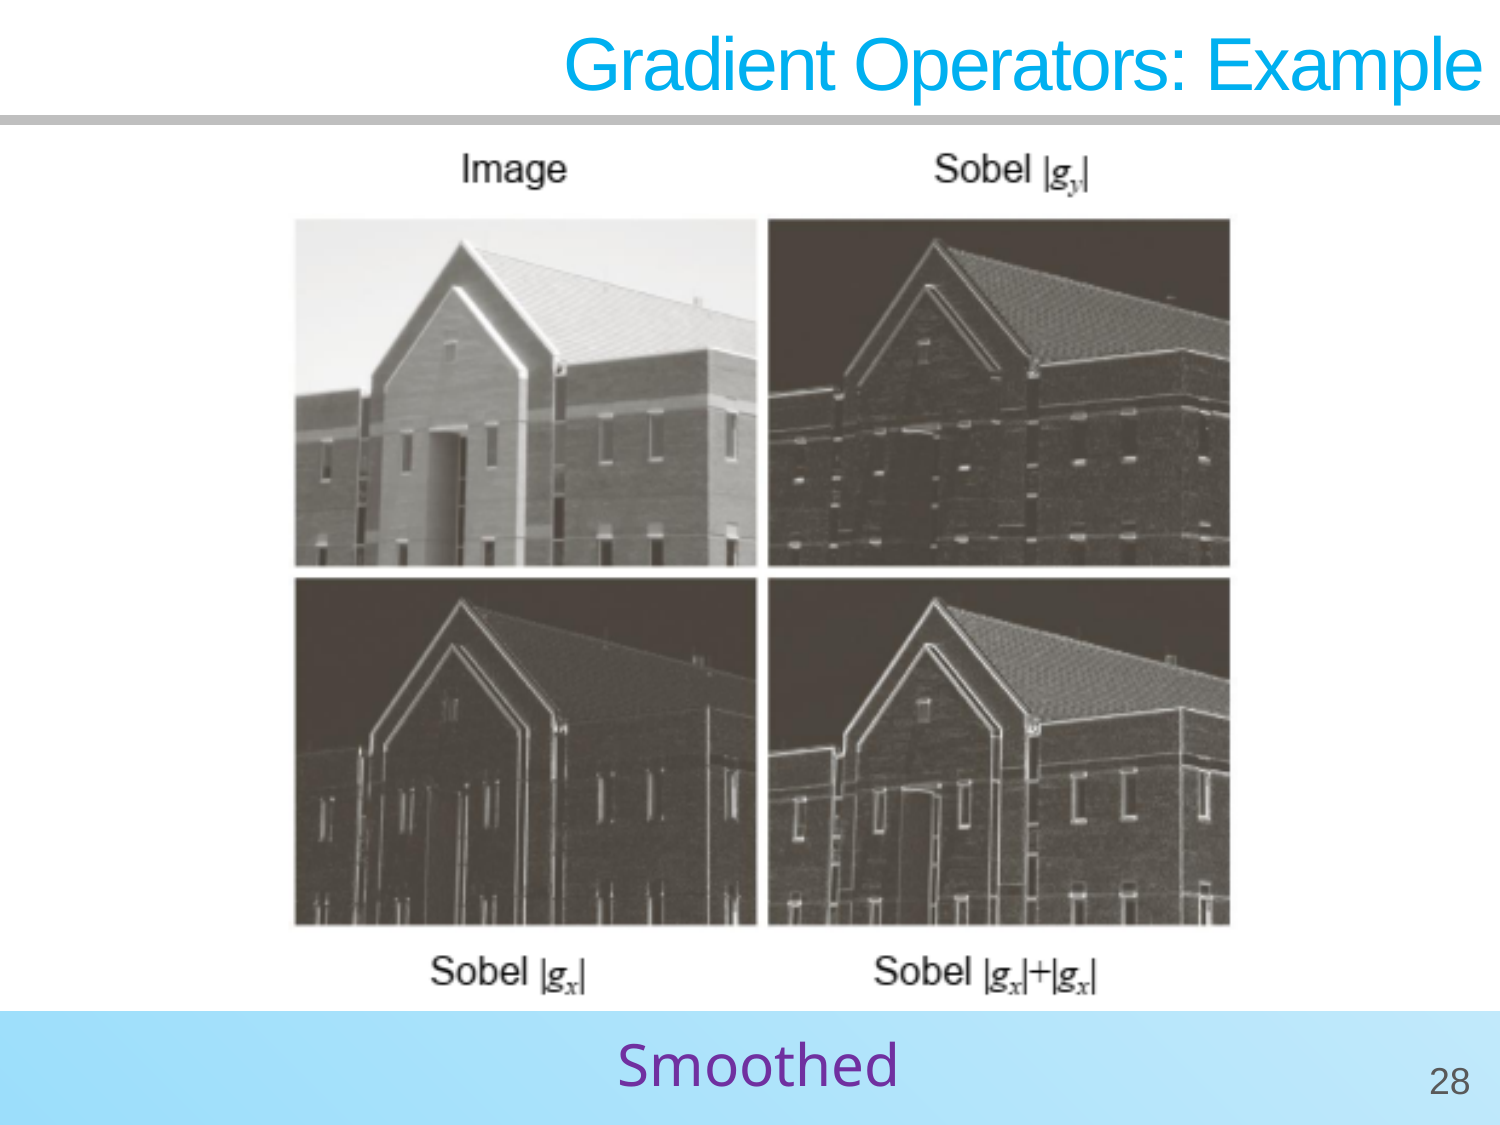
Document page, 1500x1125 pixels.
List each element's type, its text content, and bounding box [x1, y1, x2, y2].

text_box Smoothed [603, 1020, 916, 1106]
picture [274, 142, 1251, 1005]
title Gradient Operators: Example [0, 0, 1500, 121]
